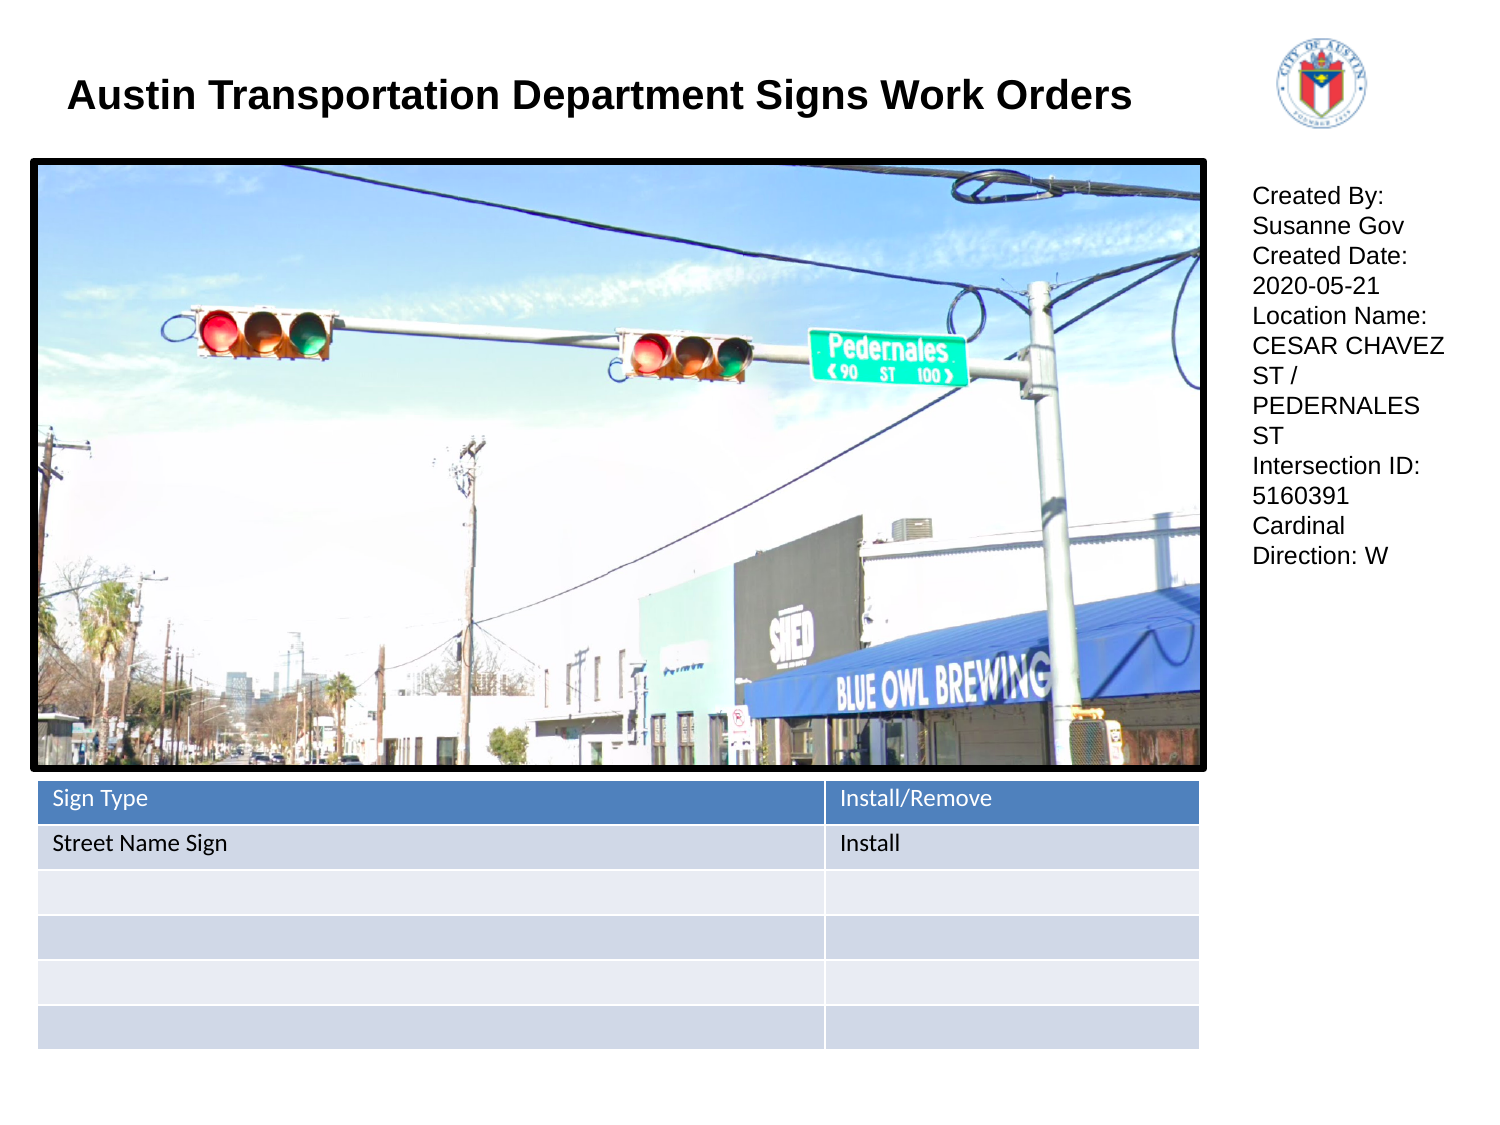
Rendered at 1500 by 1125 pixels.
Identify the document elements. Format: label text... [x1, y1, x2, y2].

picture [1274, 37, 1369, 132]
text_box Created By: Susanne Gov Created Date: 2020-05-21 Location Name: CESAR CHAVEZ ST / PEDERNALES ST Intersection ID: 5160391 Cardinal Direction: W [1237, 172, 1463, 577]
table_cell [38, 871, 824, 914]
table_cell Install [826, 826, 1199, 869]
table_cell [38, 1006, 824, 1049]
table_cell Street Name Sign [38, 826, 824, 869]
table_cell [826, 916, 1199, 959]
table_cell [826, 1006, 1199, 1049]
table_cell [826, 871, 1199, 914]
table_cell [38, 916, 824, 959]
table_header Install/Remove [826, 781, 1199, 824]
text_box Austin Transportation Department Signs Work Orders [51, 60, 1149, 125]
picture [37, 164, 1201, 766]
table_cell [826, 961, 1199, 1004]
table_header Sign Type [38, 781, 824, 824]
table_cell [38, 961, 824, 1004]
